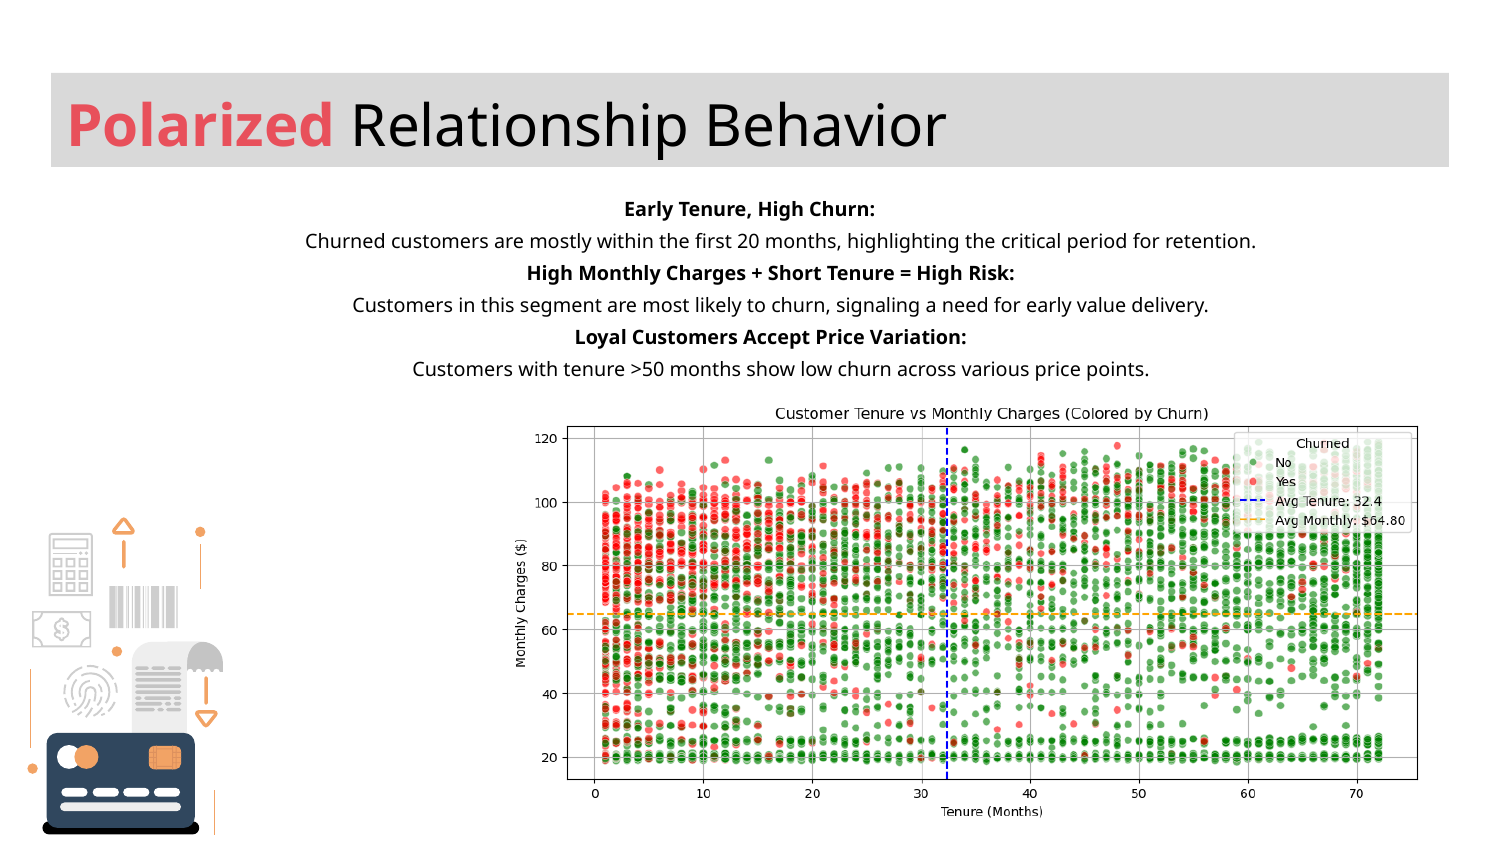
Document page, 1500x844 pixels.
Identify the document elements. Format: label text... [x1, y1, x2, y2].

title Polarized Relationship Behavior [51, 72, 1449, 167]
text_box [27, 516, 224, 836]
list Early Tenure, High Churn: Churned customers are mostly within the first 20 months, highlighting the critical period for retention. High Monthly Charges + Short Tenure = High Risk: Customers in this segment are most likely to churn, signaling a need for early value delivery. Loyal Customers Accept Price Variation: Customers with tenure >50 months show low churn across various price points. [51, 180, 1449, 389]
picture [506, 398, 1426, 827]
